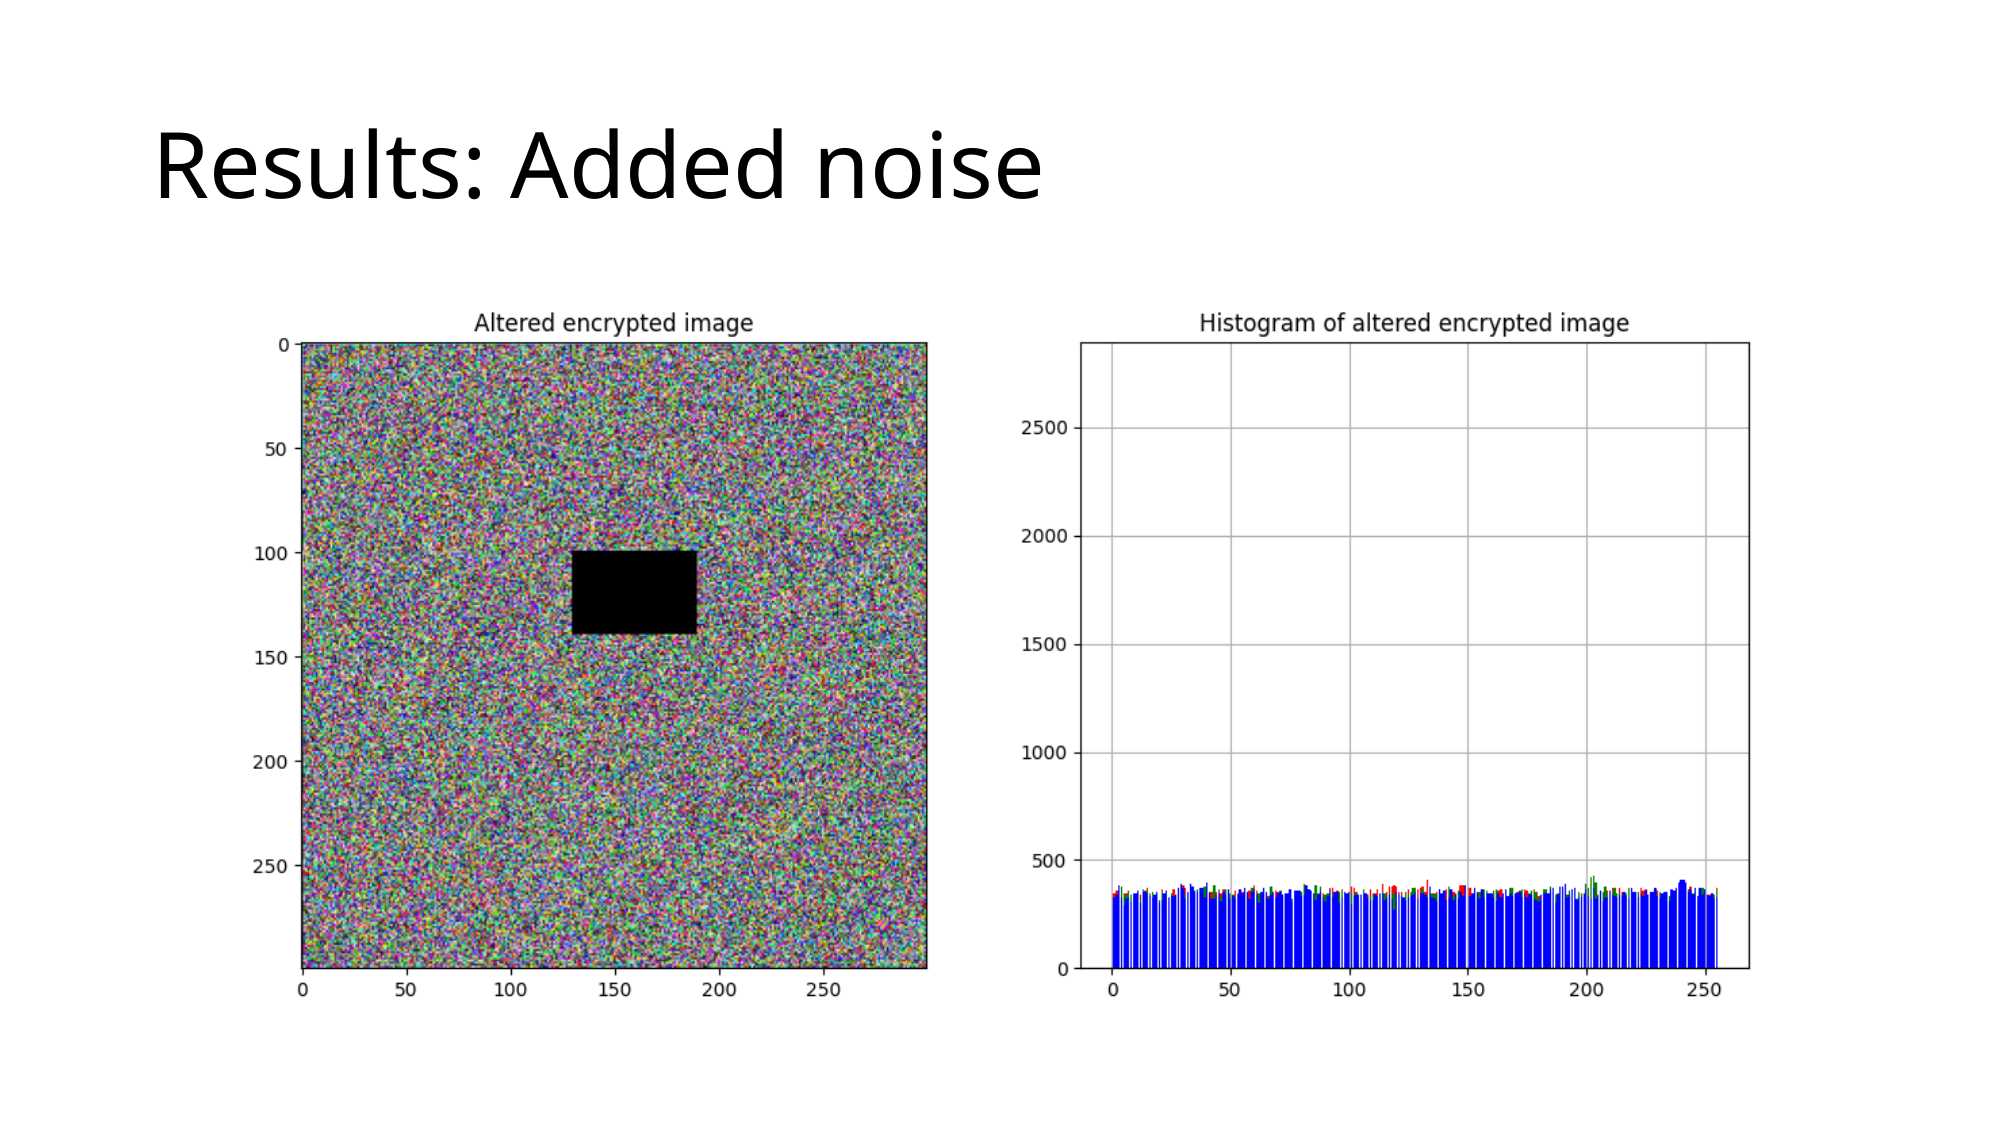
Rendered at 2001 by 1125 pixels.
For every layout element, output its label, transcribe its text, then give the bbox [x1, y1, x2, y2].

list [239, 299, 1761, 1014]
title Results: Added noise [137, 59, 1863, 278]
